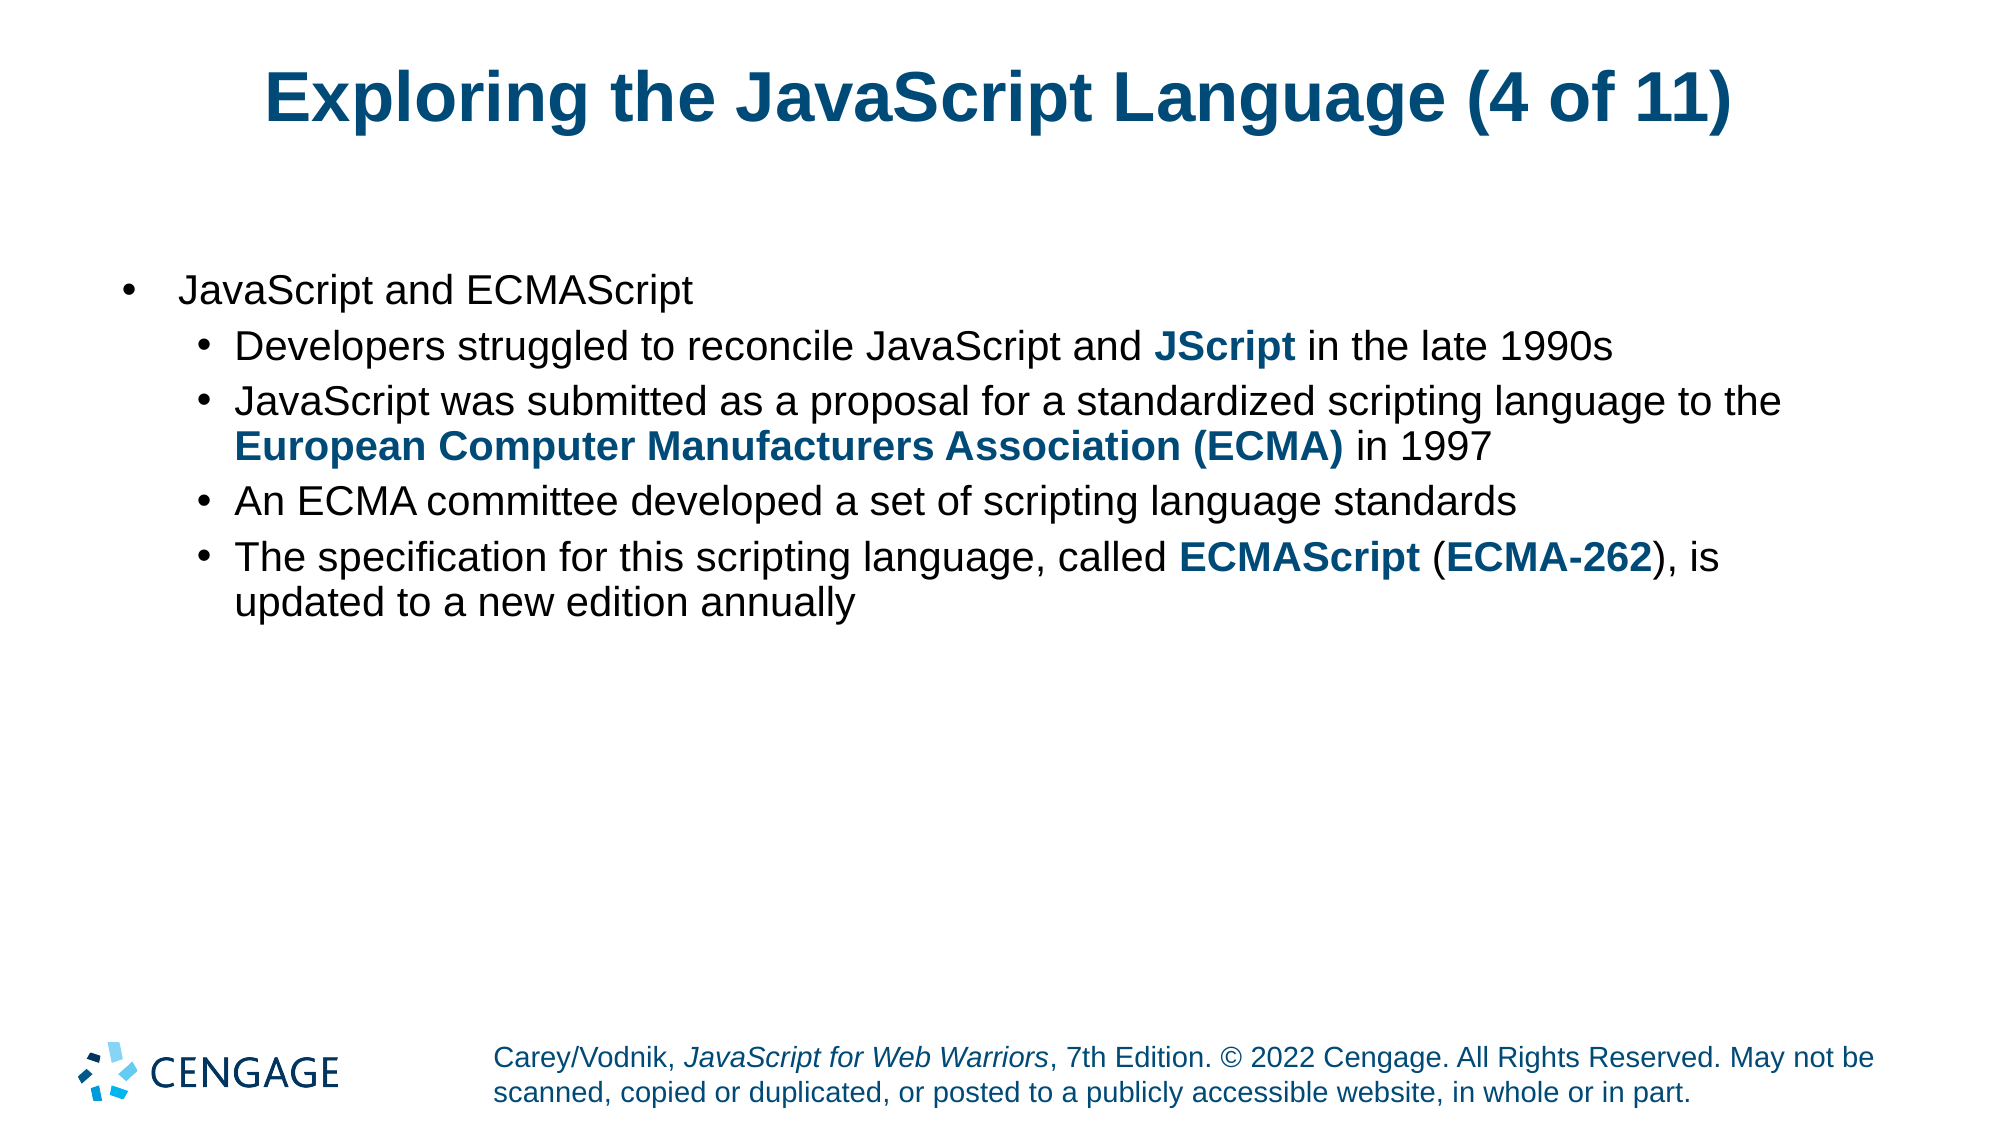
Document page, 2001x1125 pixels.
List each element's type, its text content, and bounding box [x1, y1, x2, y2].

list JavaScript and ECMAScript Developers struggled to reconcile JavaScript and JScript in the late 1990s JavaScript was submitted as a proposal for a standardized scripting language to the European Computer Manufacturers Association (ECMA) in 1997 An ECMA committee developed a set of scripting language standards The specification for this scripting language, called ECMAScript (ECMA-262), is updated to a new edition annually [121, 268, 1880, 990]
title Exploring the JavaScript Language (4 of 11) [137, 59, 1863, 171]
picture [78, 1042, 338, 1101]
